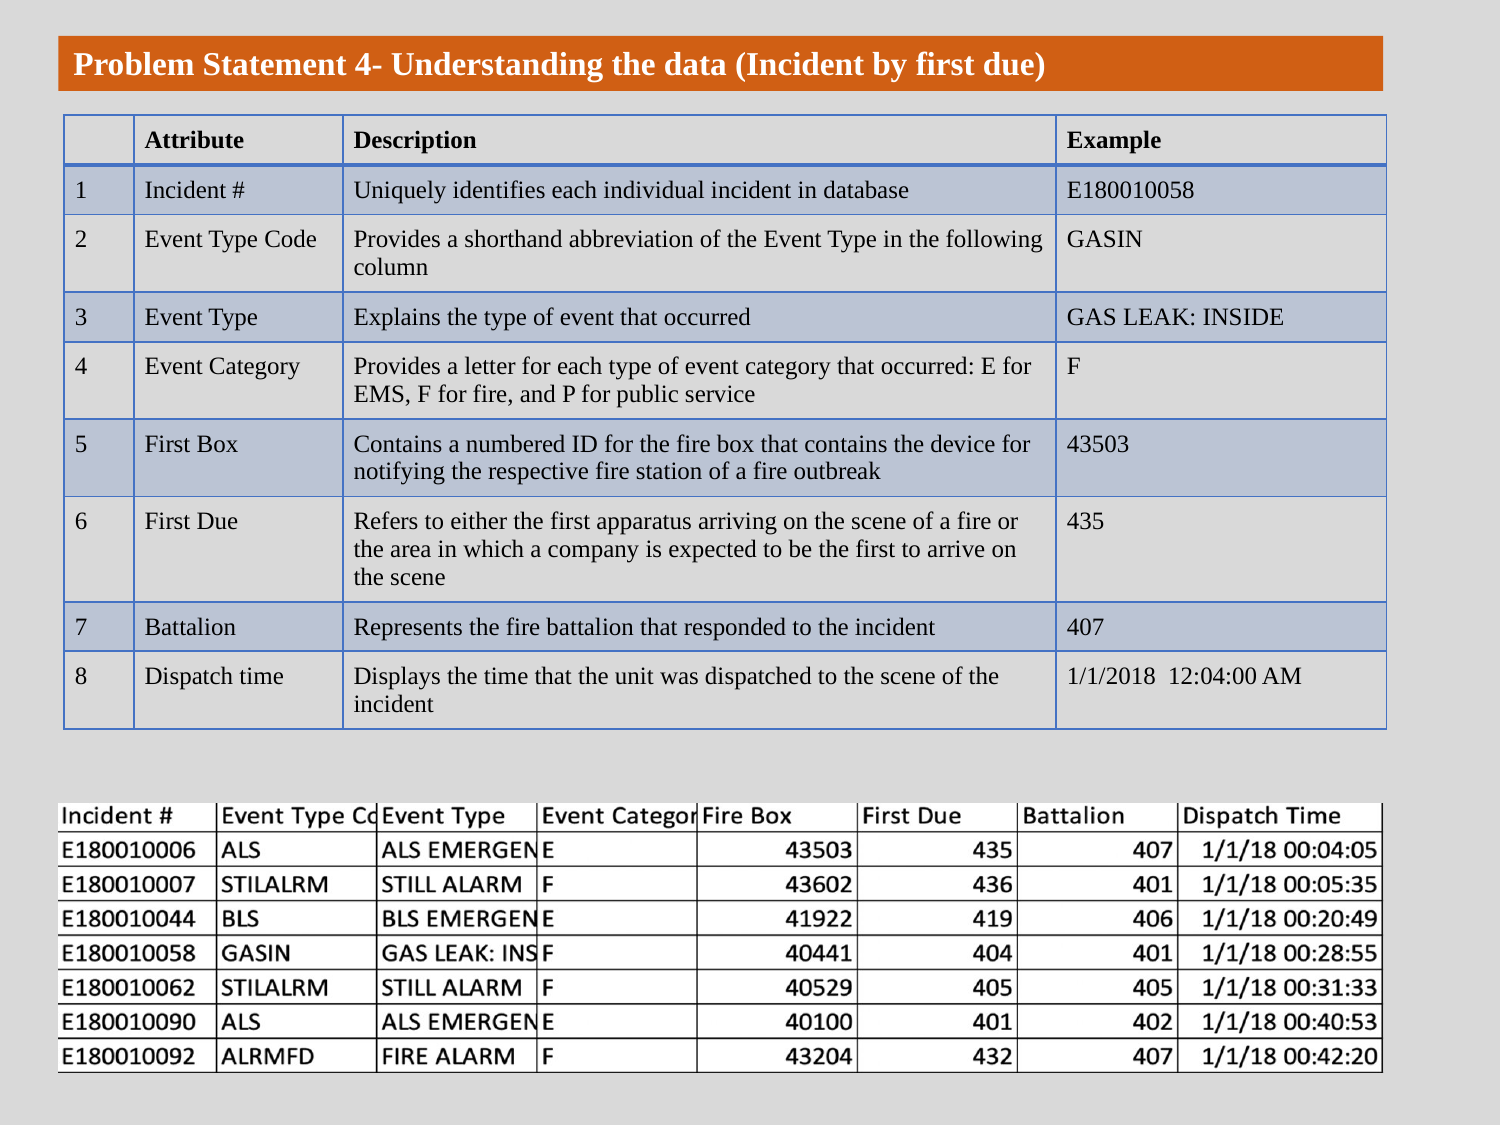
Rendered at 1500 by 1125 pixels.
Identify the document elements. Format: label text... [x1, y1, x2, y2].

table_cell Incident # [135, 167, 342, 214]
table_cell 7 [65, 603, 133, 650]
table_cell Dispatch time [135, 652, 342, 728]
table_cell 435 [1057, 497, 1386, 601]
table_cell Refers to either the first apparatus arriving on the scene of a fire or the area in which a company is expected to be the first to arrive on the scene [344, 497, 1055, 601]
table_header Attribute [135, 116, 342, 163]
table_cell First Due [135, 497, 342, 601]
table_cell Event Type [135, 293, 342, 341]
table_cell 6 [65, 497, 133, 601]
table_cell GAS LEAK: INSIDE [1057, 293, 1386, 341]
table_cell 4 [65, 343, 133, 418]
table_cell 5 [65, 420, 133, 496]
table_cell Event Type Code [135, 215, 342, 291]
table_header [65, 116, 133, 163]
table_cell First Box [135, 420, 342, 496]
table_cell Provides a shorthand abbreviation of the Event Type in the following column [344, 215, 1055, 291]
table_cell Provides a letter for each type of event category that occurred: E for EMS, F for fire, and P for public service [344, 343, 1055, 418]
table_cell F [1057, 343, 1386, 418]
table_cell 407 [1057, 603, 1386, 650]
table_header Example [1057, 116, 1386, 163]
table_header Description [344, 116, 1055, 163]
table_cell Displays the time that the unit was dispatched to the scene of the incident [344, 652, 1055, 728]
table_cell 2 [65, 215, 133, 291]
table_cell Represents the fire battalion that responded to the incident [344, 603, 1055, 650]
text_box Problem Statement 4- Understanding the data (Incident by first due) [58, 35, 1384, 91]
table_cell Explains the type of event that occurred [344, 293, 1055, 341]
table_cell 1 [65, 167, 133, 214]
table_cell Battalion [135, 603, 342, 650]
table_cell GASIN [1057, 215, 1386, 291]
table_cell Uniquely identifies each individual incident in database [344, 167, 1055, 214]
table_cell 43503 [1057, 420, 1386, 496]
picture [58, 803, 1384, 1073]
table_cell 8 [65, 652, 133, 728]
table_cell E180010058 [1057, 167, 1386, 214]
table_cell Contains a numbered ID for the fire box that contains the device for notifying the respective fire station of a fire outbreak [344, 420, 1055, 496]
table_cell 3 [65, 293, 133, 341]
table_cell 1/1/2018 12:04:00 AM [1057, 652, 1386, 728]
table_cell Event Category [135, 343, 342, 418]
